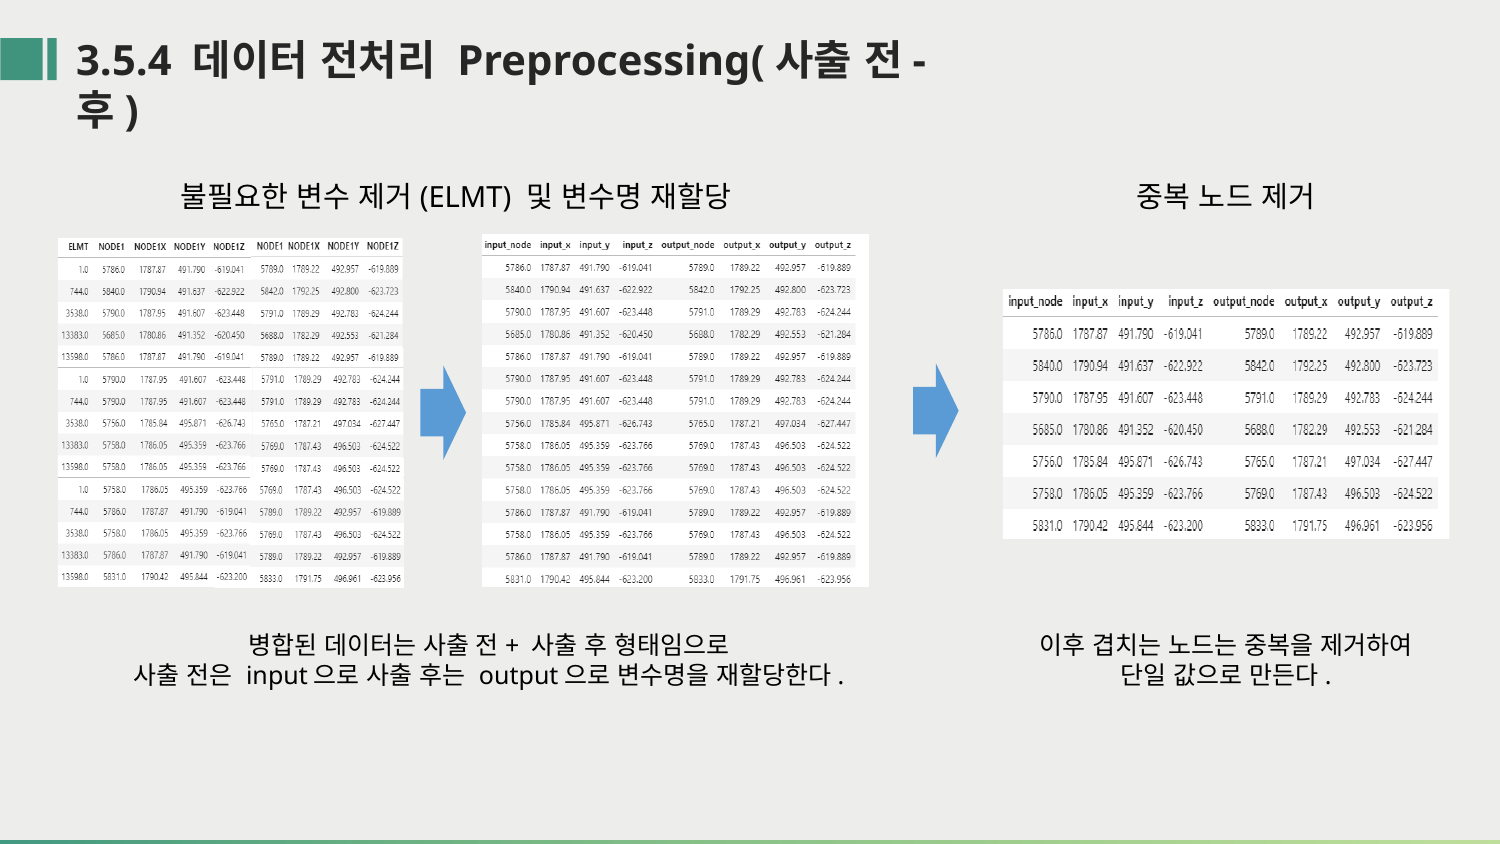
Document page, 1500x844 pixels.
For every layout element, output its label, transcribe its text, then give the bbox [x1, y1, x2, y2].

text_box [419, 364, 468, 461]
text_box 3.5.4 데이터 전처리 Preprocessing(사출 전-후) [61, 26, 959, 142]
picture [482, 234, 869, 587]
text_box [57, 238, 404, 588]
text_box 중복 노드 제거 [1090, 170, 1362, 221]
picture [1002, 289, 1450, 539]
text_box [912, 362, 960, 459]
text_box 불필요한 변수 제거(ELMT) 및 변수명 재할당 [80, 170, 831, 221]
text_box 병합된 데이터는 사출 전+ 사출 후 형태임으로 사출 전은 input으로 사출 후는 output으로 변수명을 재할당한다. [41, 622, 938, 698]
text_box 이후 겹치는 노드는 중복을 제거하여 단일 값으로 만든다. [993, 622, 1459, 698]
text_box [0, 38, 57, 81]
